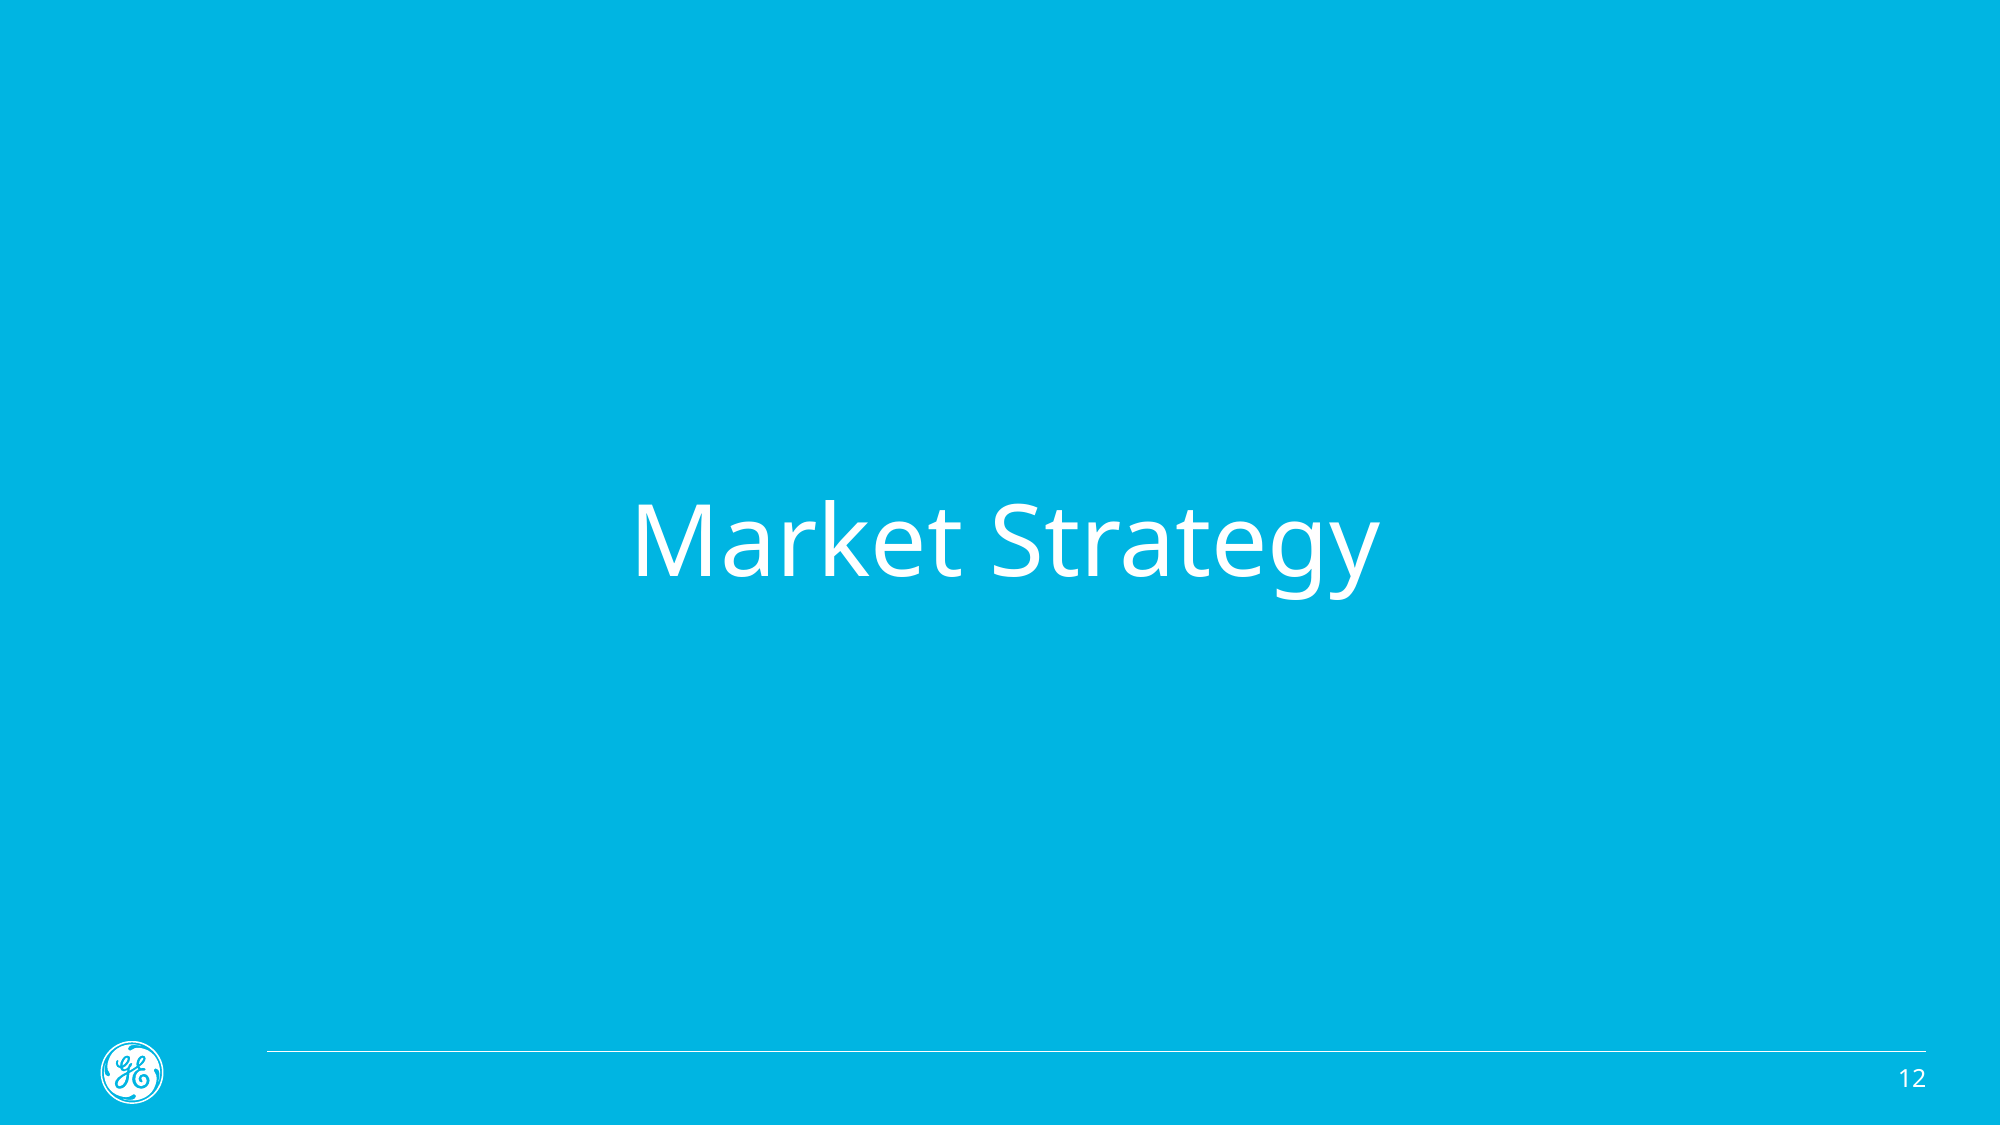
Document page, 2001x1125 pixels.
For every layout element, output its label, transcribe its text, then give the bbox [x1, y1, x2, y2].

title Market Strategy [266, 490, 1744, 739]
slide_number 12 [1872, 1062, 1927, 1093]
